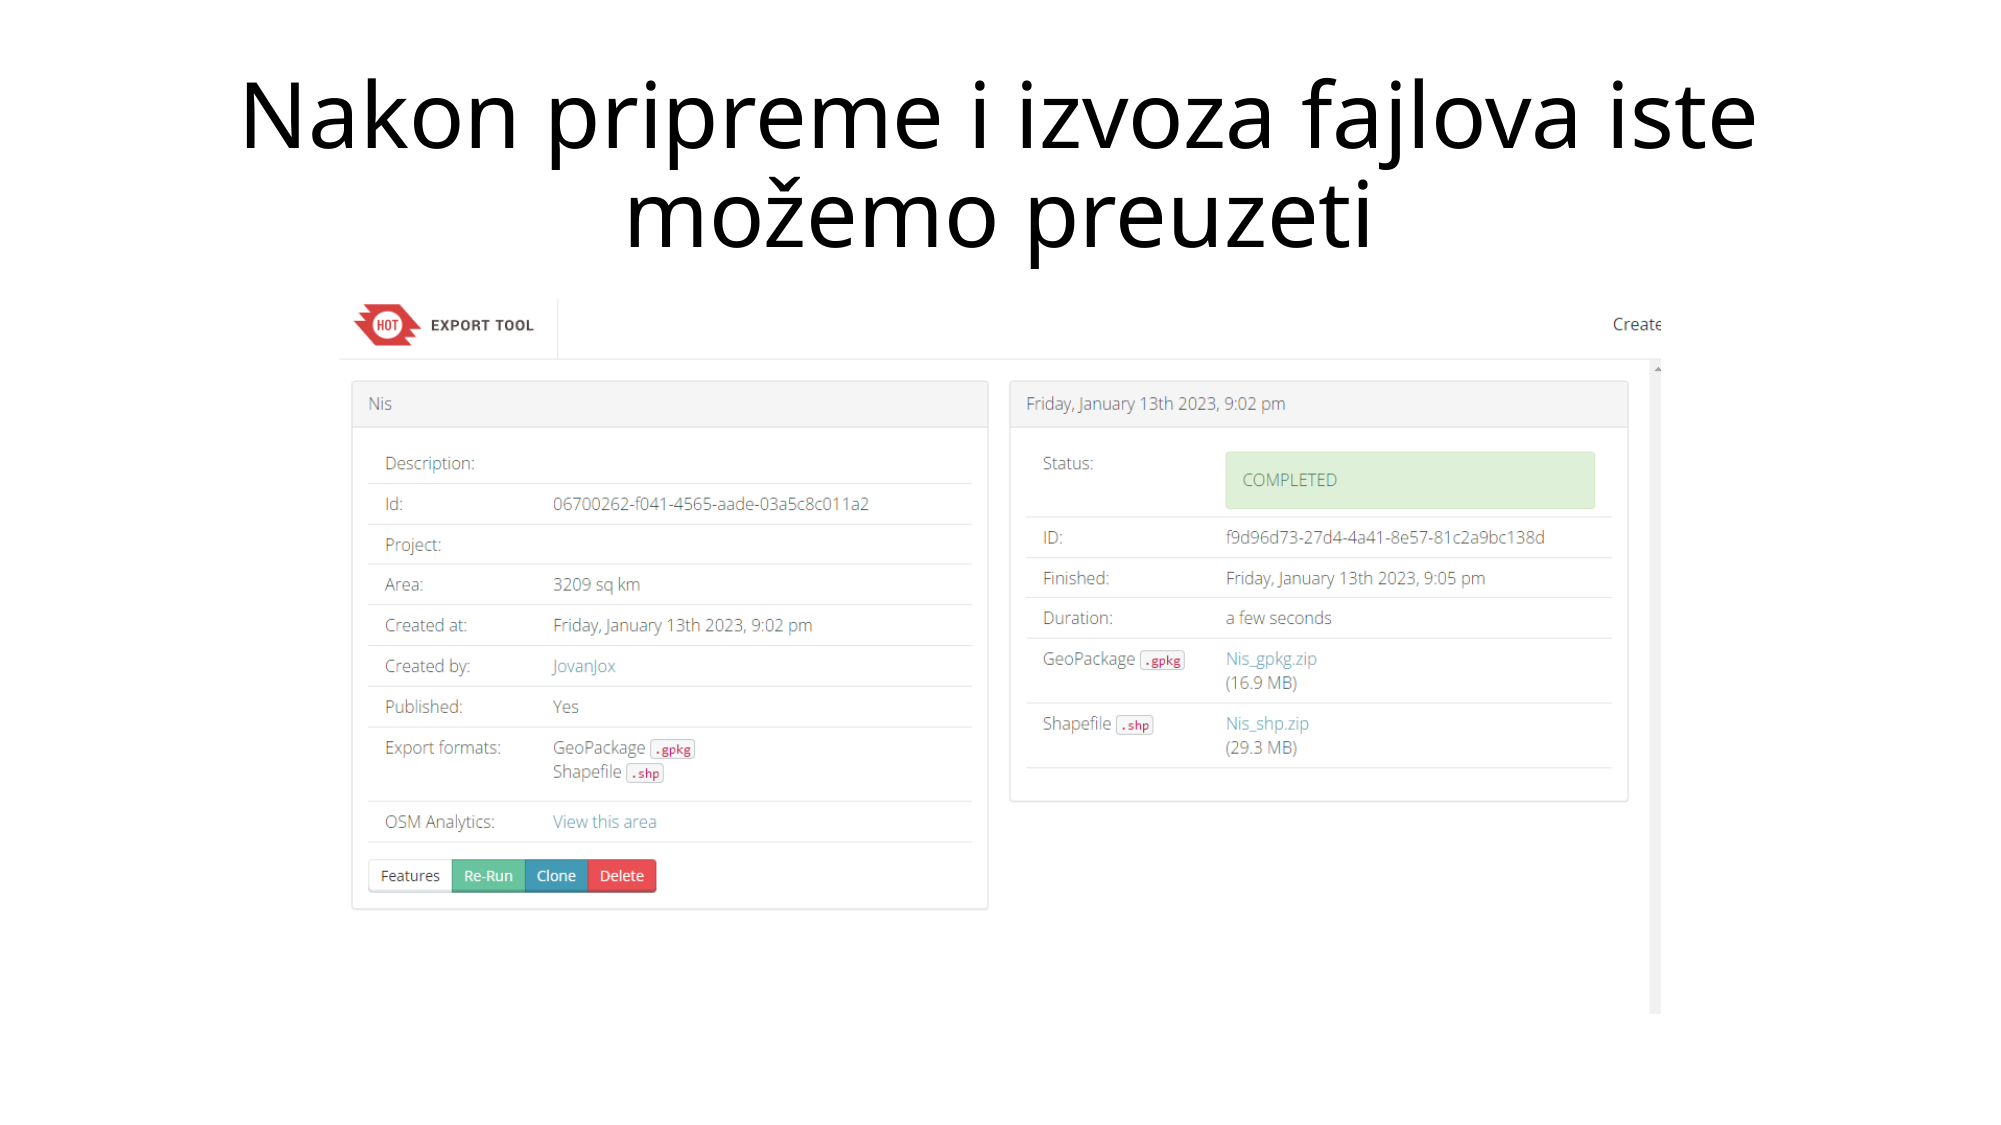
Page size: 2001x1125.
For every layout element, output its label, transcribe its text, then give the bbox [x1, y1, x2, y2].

title Nakon pripreme i izvoza fajlova iste možemo preuzeti [137, 59, 1863, 278]
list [339, 299, 1661, 1014]
